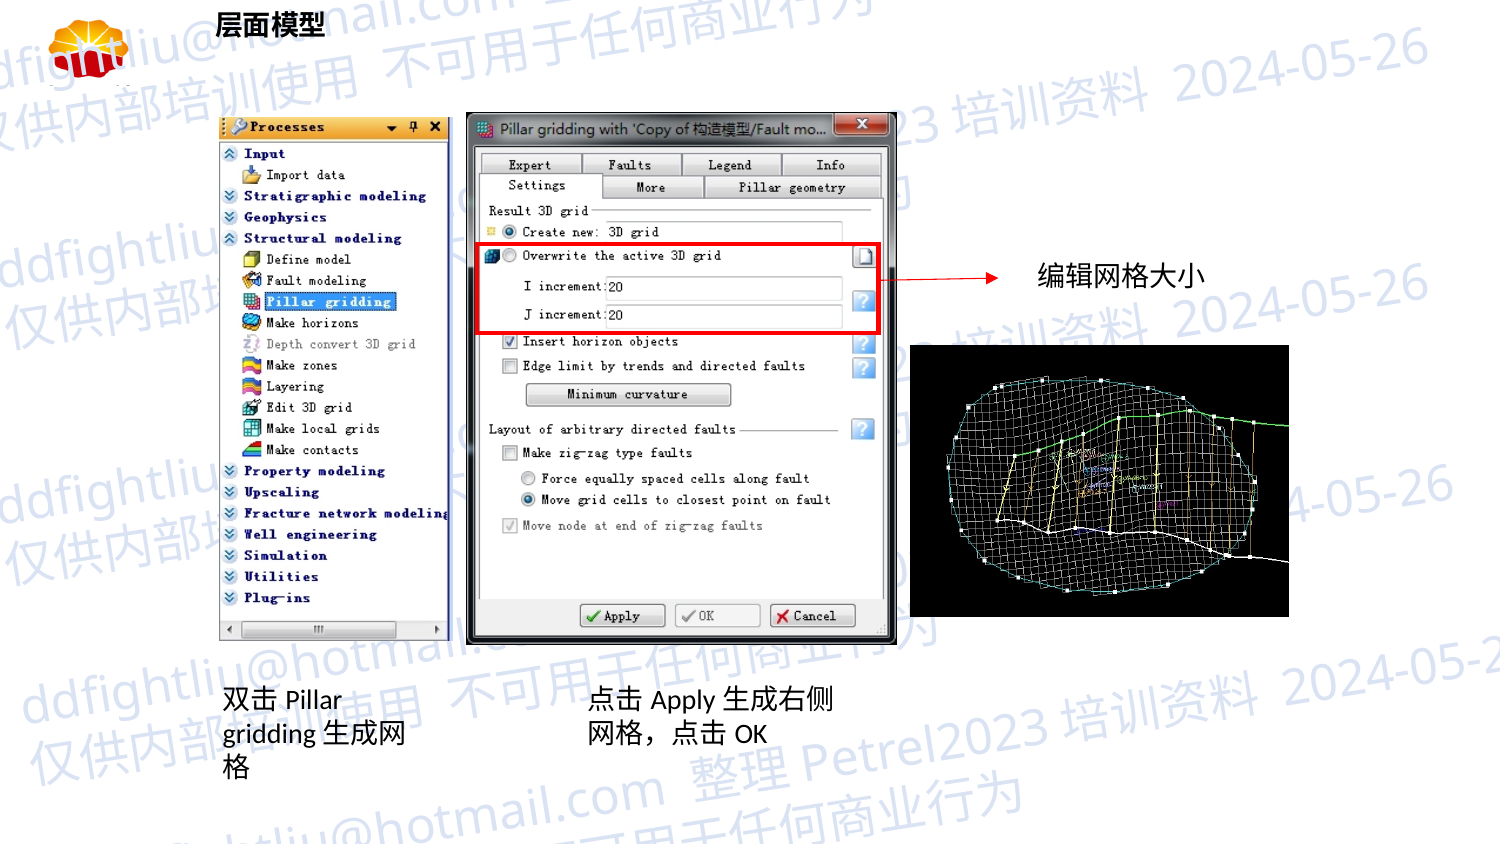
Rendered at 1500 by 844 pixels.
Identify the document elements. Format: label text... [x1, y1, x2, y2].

text_box 层面模型 [200, 0, 479, 49]
picture [53, 55, 68, 76]
text_box 编辑网格大小 [1023, 251, 1230, 300]
text_box 点击Apply生成右侧网格，点击OK [573, 674, 850, 757]
picture [910, 345, 1290, 617]
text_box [877, 277, 999, 281]
text_box 双击Pillar gridding生成网格 [207, 674, 442, 790]
picture [466, 112, 897, 645]
picture [219, 117, 453, 641]
picture [39, 19, 134, 86]
